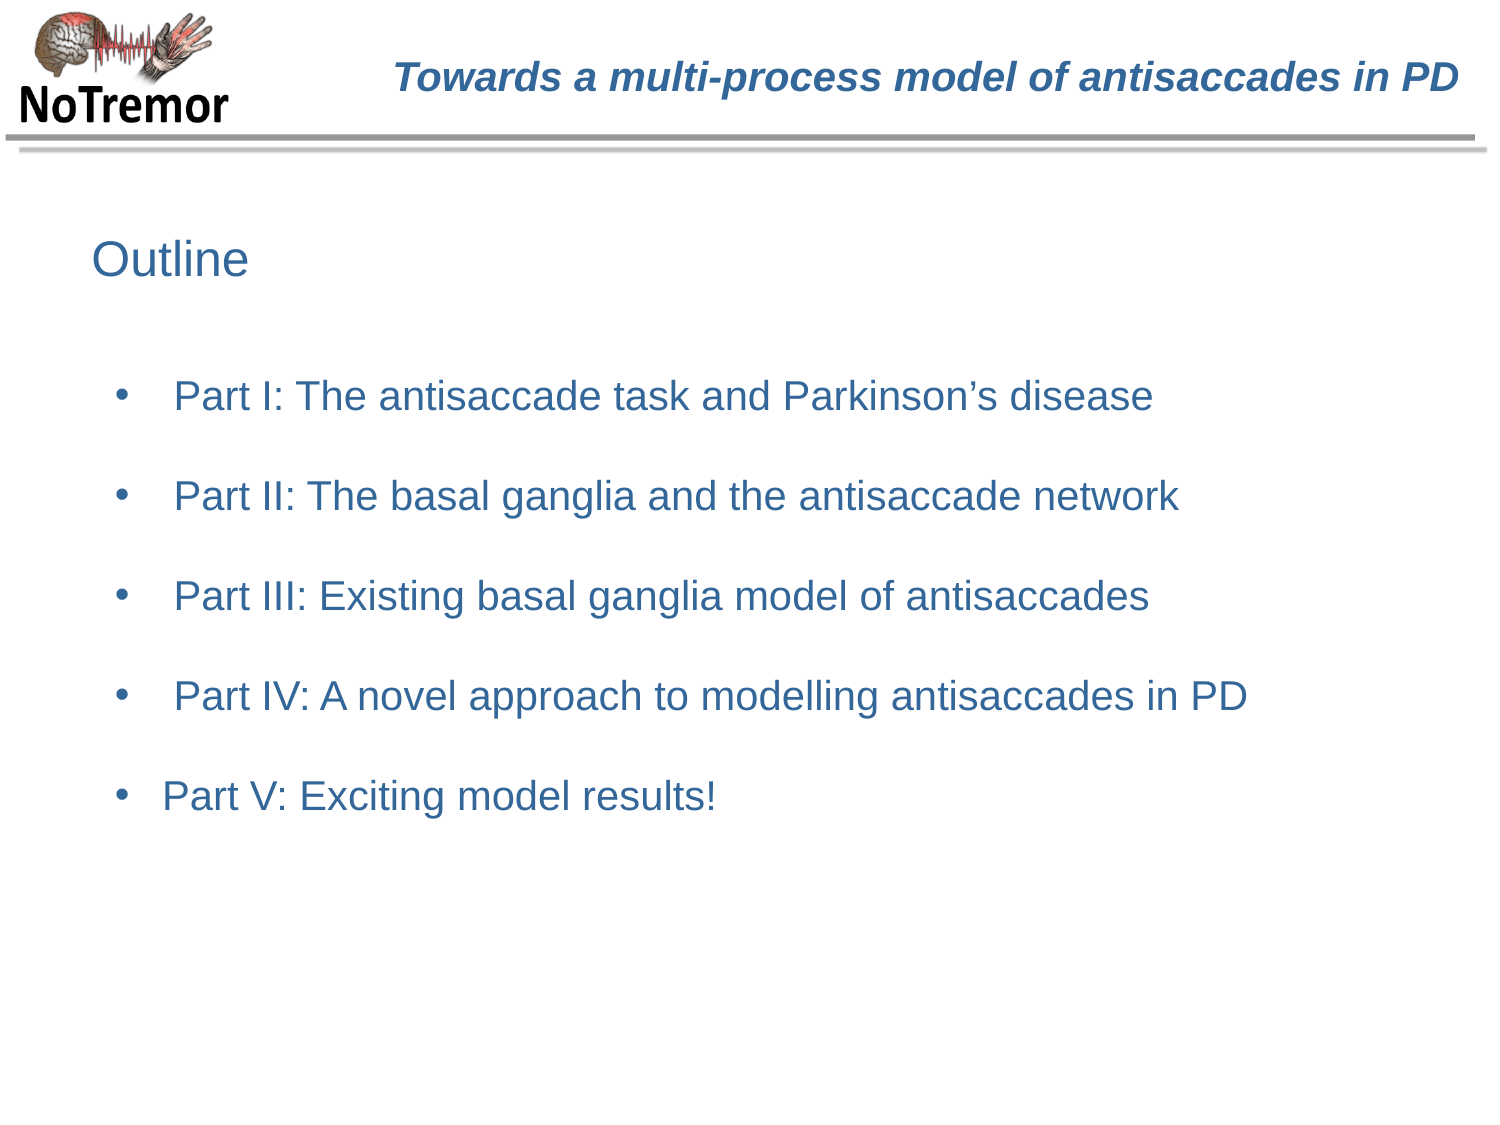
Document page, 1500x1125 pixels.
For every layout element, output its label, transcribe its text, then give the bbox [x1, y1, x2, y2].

title Towards a multi-process model of antisaccades in PD [349, 24, 1476, 126]
picture [17, 7, 231, 125]
text_box Outline [76, 219, 1419, 295]
text_box Part I: The antisaccade task and Parkinson’s disease Part II: The basal ganglia and the antisaccade network Part III: Existing basal ganglia model of antisaccades Part IV: A novel approach to modelling antisaccades in PD Part V: Exciting model results! [100, 361, 1443, 877]
